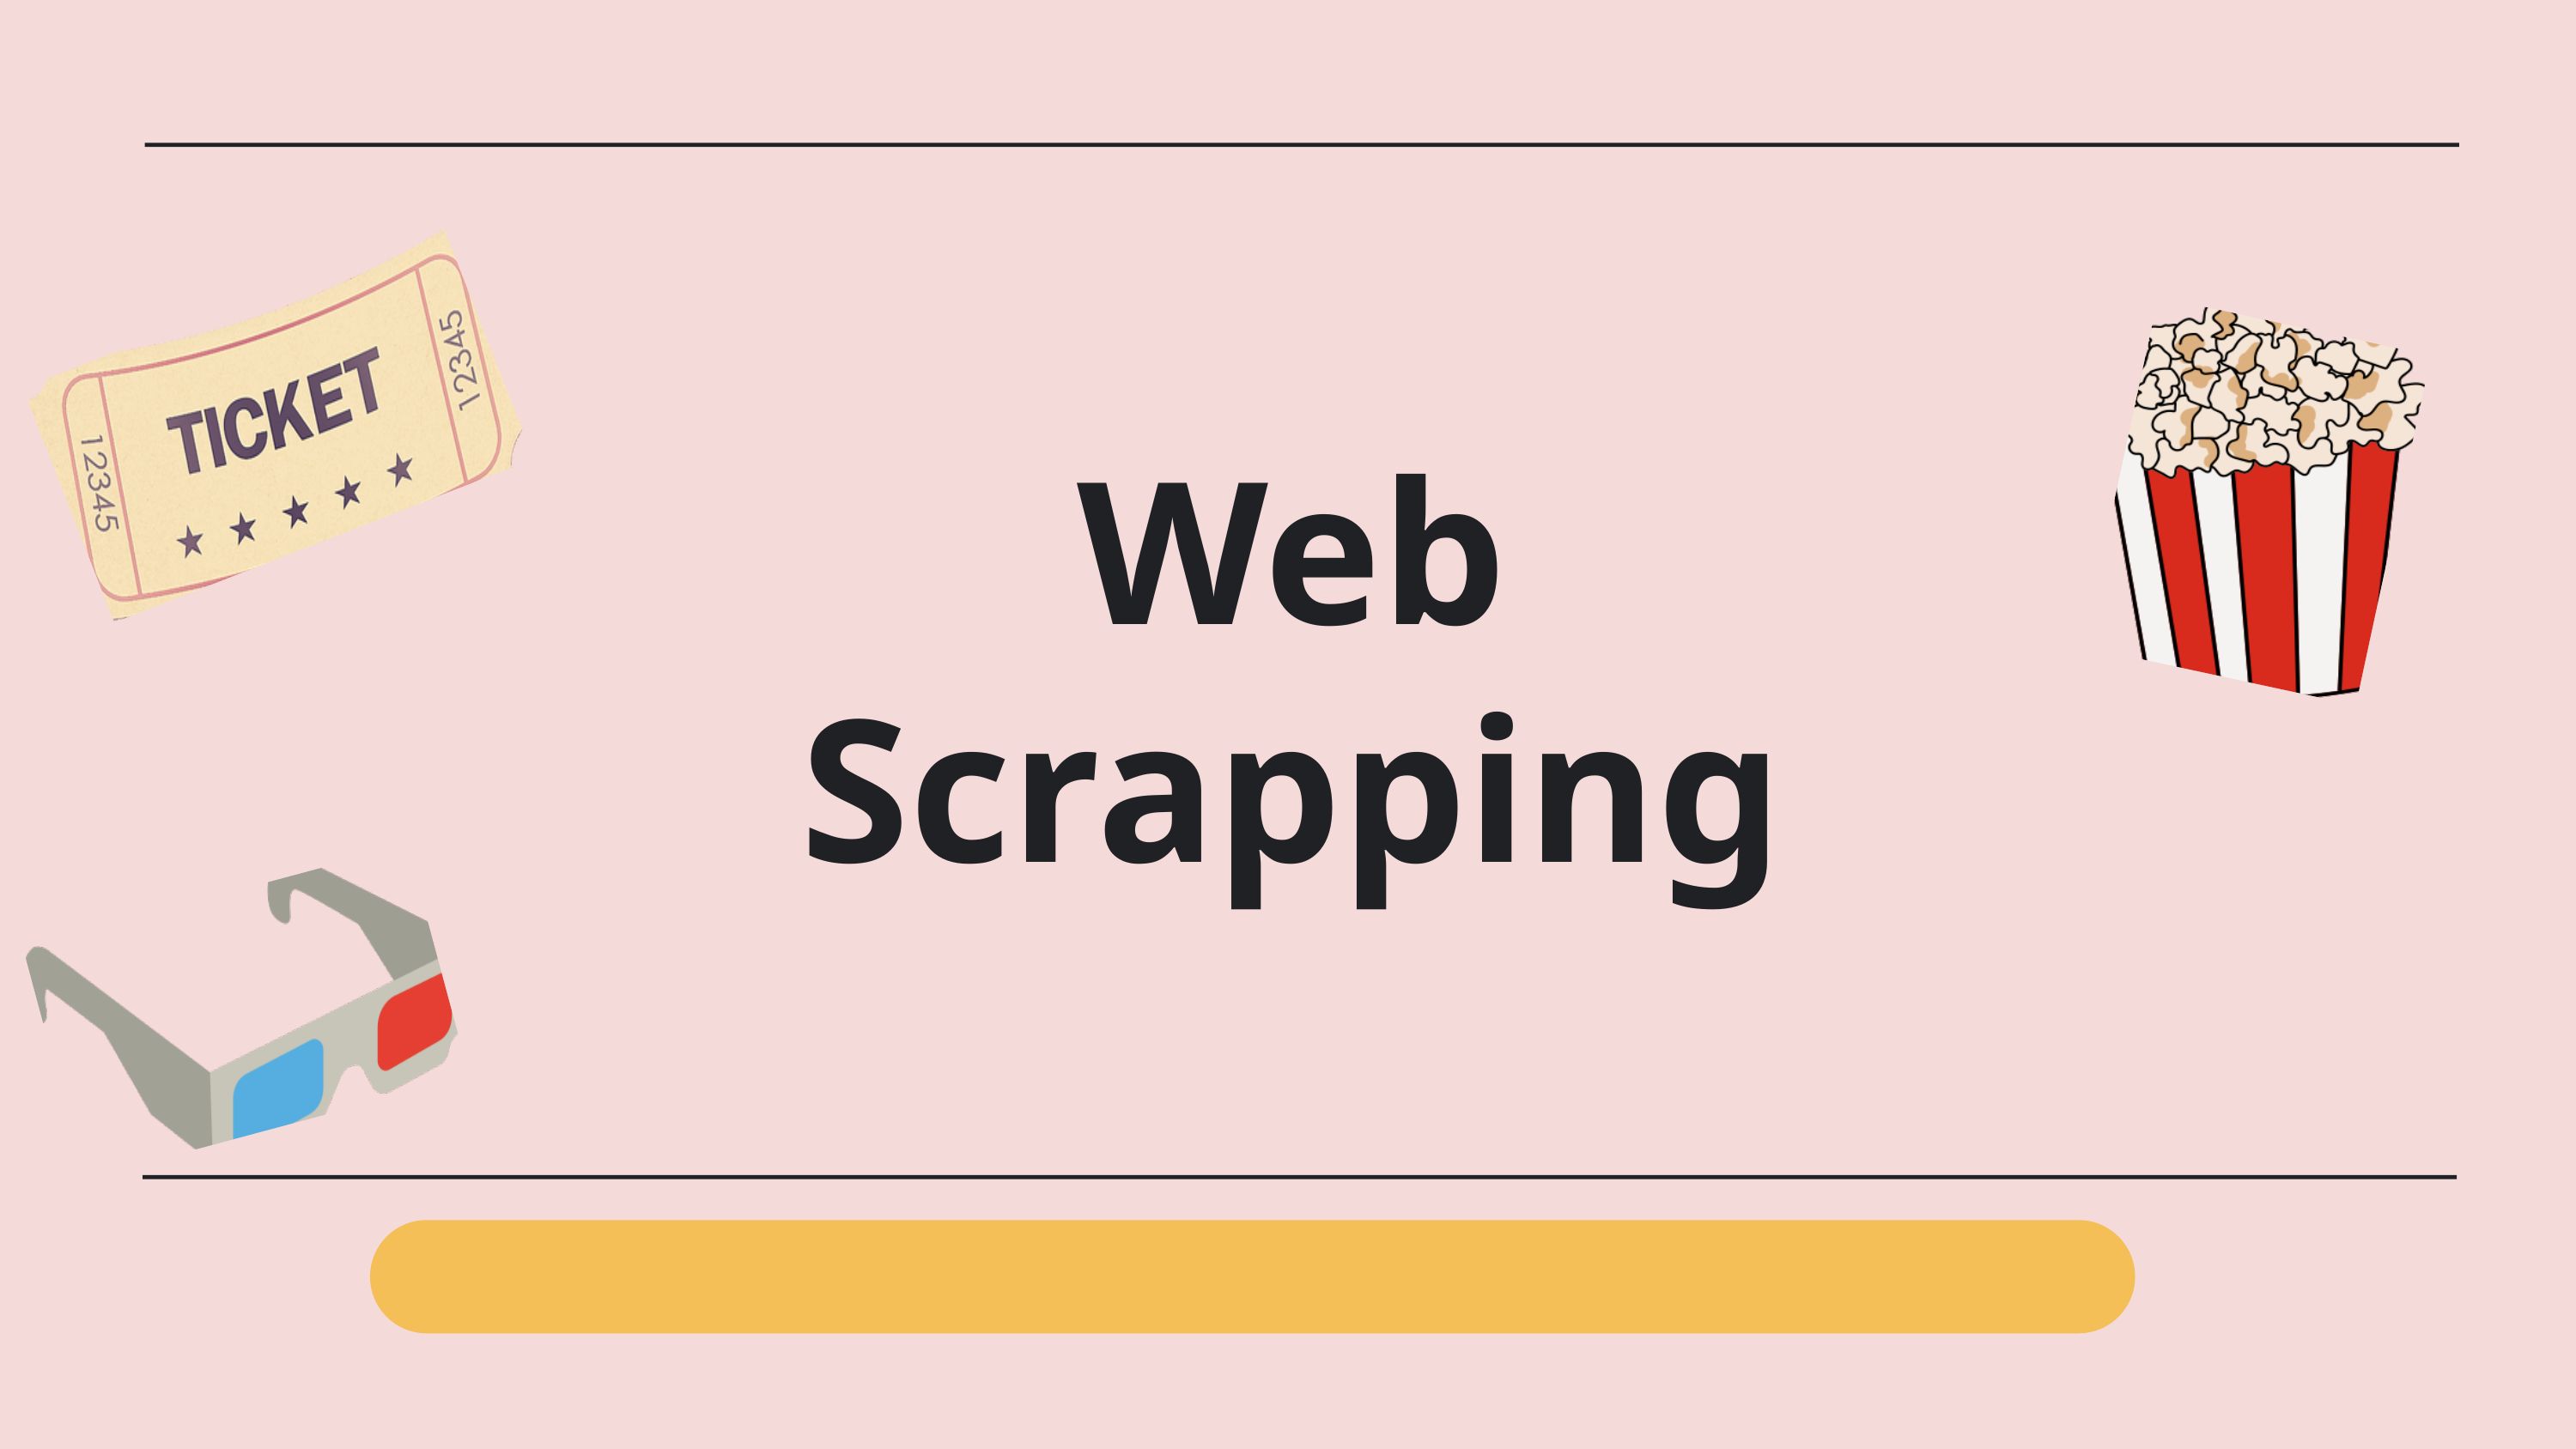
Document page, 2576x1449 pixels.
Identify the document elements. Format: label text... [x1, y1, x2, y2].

text_box Web Scrapping [408, 427, 2175, 902]
text_box [22, 845, 470, 1179]
text_box [2082, 296, 2432, 706]
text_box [369, 1220, 2136, 1334]
text_box [22, 224, 534, 623]
